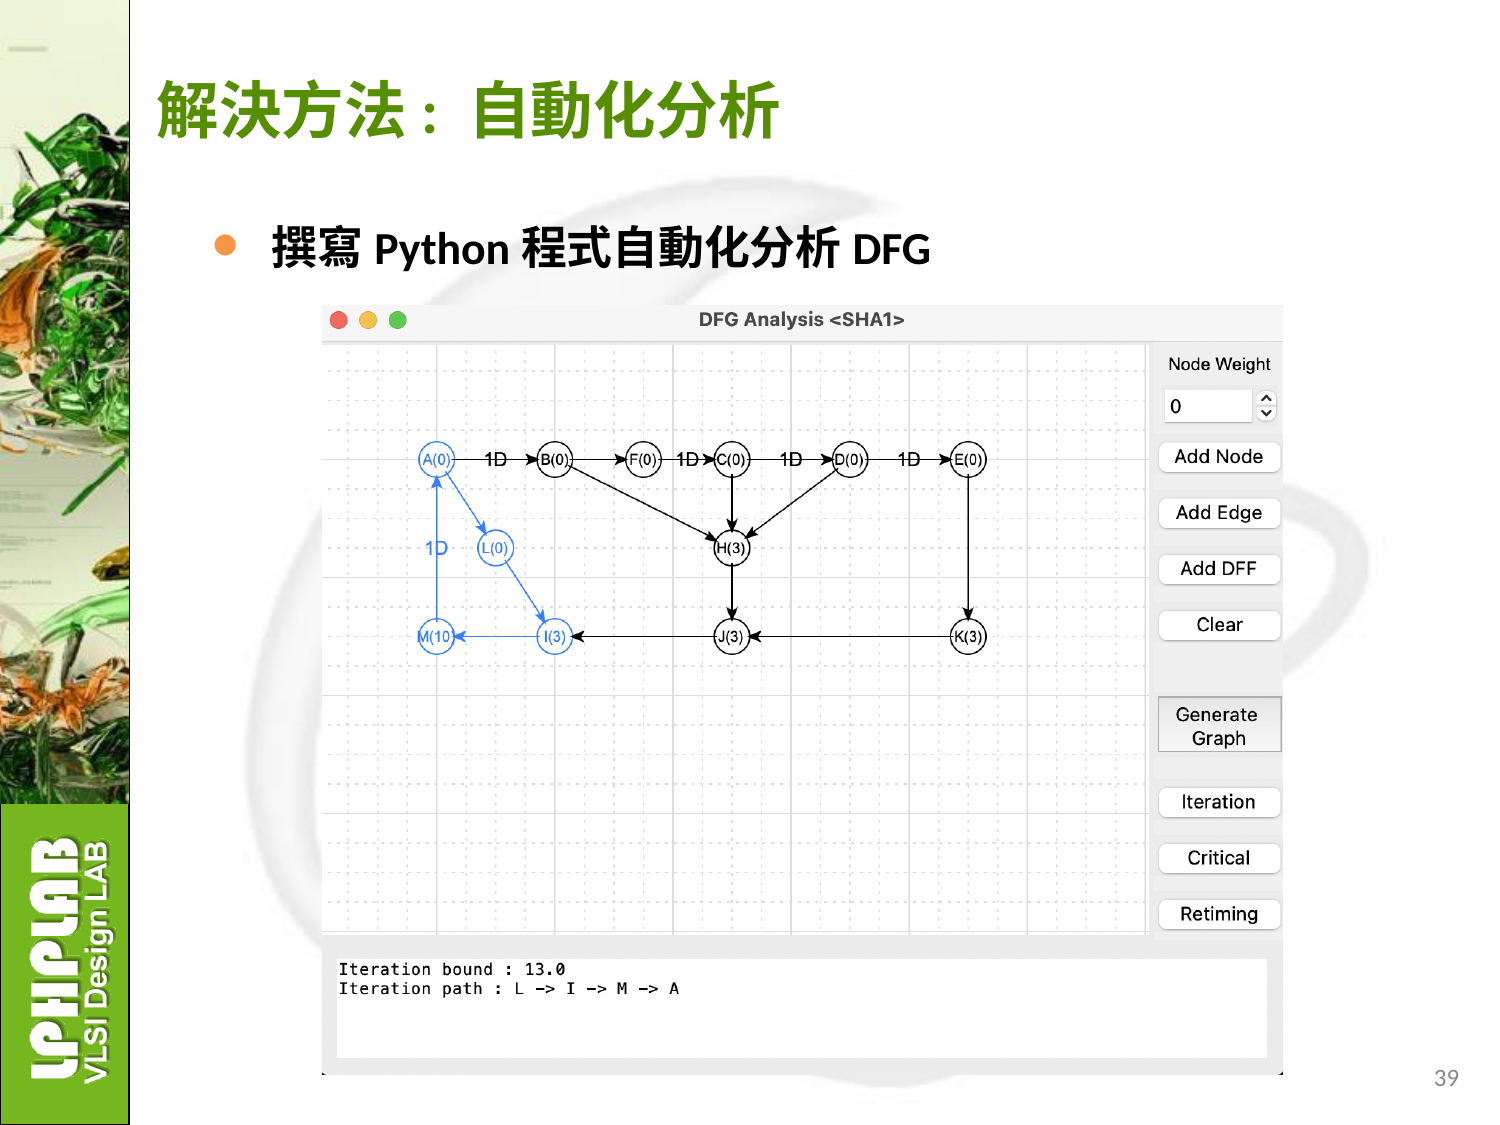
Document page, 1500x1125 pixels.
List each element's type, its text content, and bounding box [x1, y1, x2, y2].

picture [241, 170, 1387, 1104]
text_box 撰寫Python程式自動化分析DFG [196, 183, 1283, 275]
title 解決方法: 自動化分析 [154, 68, 1130, 259]
picture [23, 834, 118, 1090]
slide_number 39 [1427, 1060, 1468, 1090]
picture [0, 0, 129, 804]
